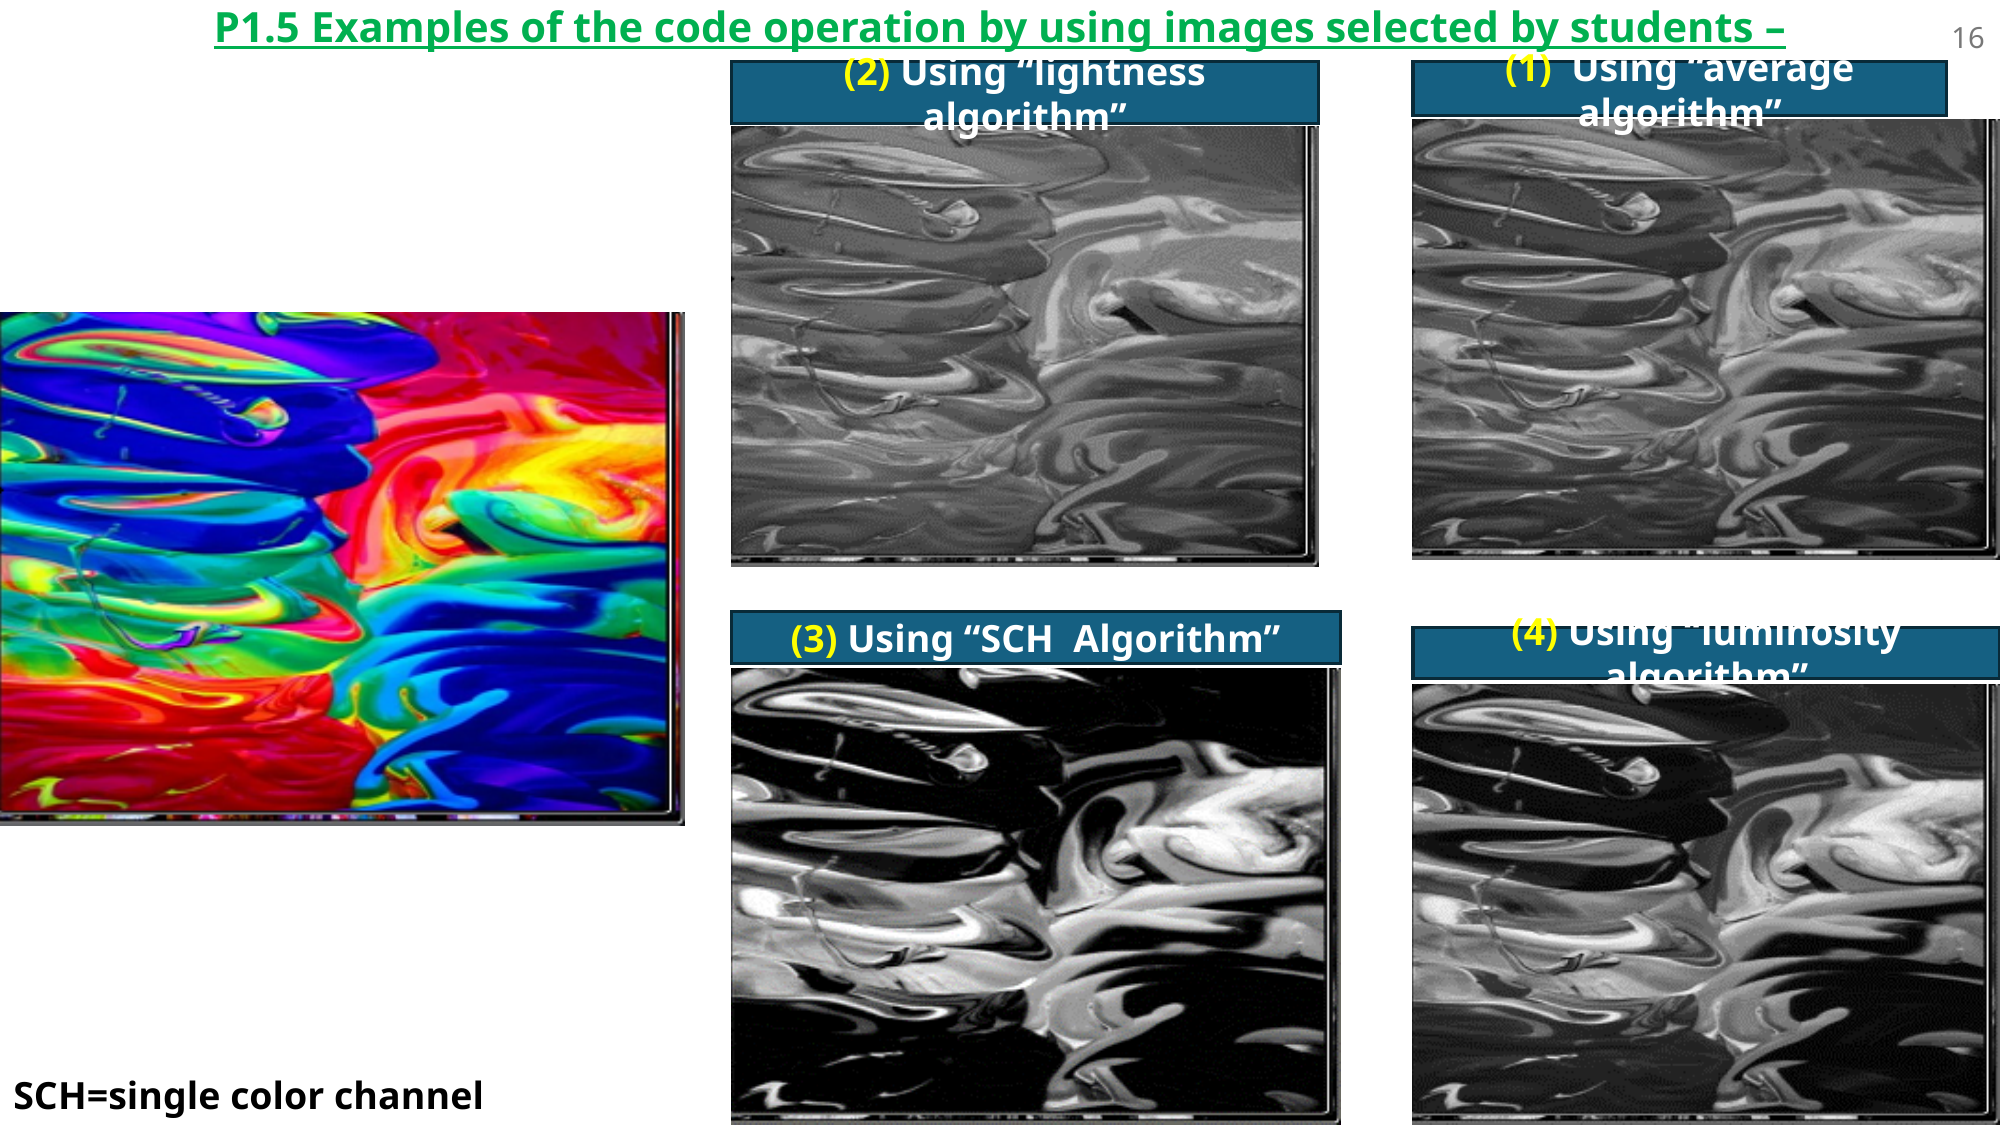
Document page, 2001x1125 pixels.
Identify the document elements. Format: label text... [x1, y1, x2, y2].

slide_number 16 [1879, 0, 2000, 83]
text_box (2) Using “lightness algorithm” [730, 60, 1320, 125]
text_box (1) Using “average algorithm” [1411, 60, 1948, 117]
text_box (4) Using “luminosity algorithm” [1411, 626, 2000, 680]
picture [730, 667, 1341, 1125]
text_box SCH=single color channel [0, 1064, 730, 1125]
text_box (3) Using “SCH Algorithm” [730, 610, 1342, 665]
picture [0, 311, 685, 826]
text_box P1.5 Examples of the code operation by using images selected by students – part 1 [190, 0, 1810, 60]
picture [730, 125, 1319, 568]
picture [1412, 118, 2000, 560]
picture [1412, 684, 2000, 1125]
